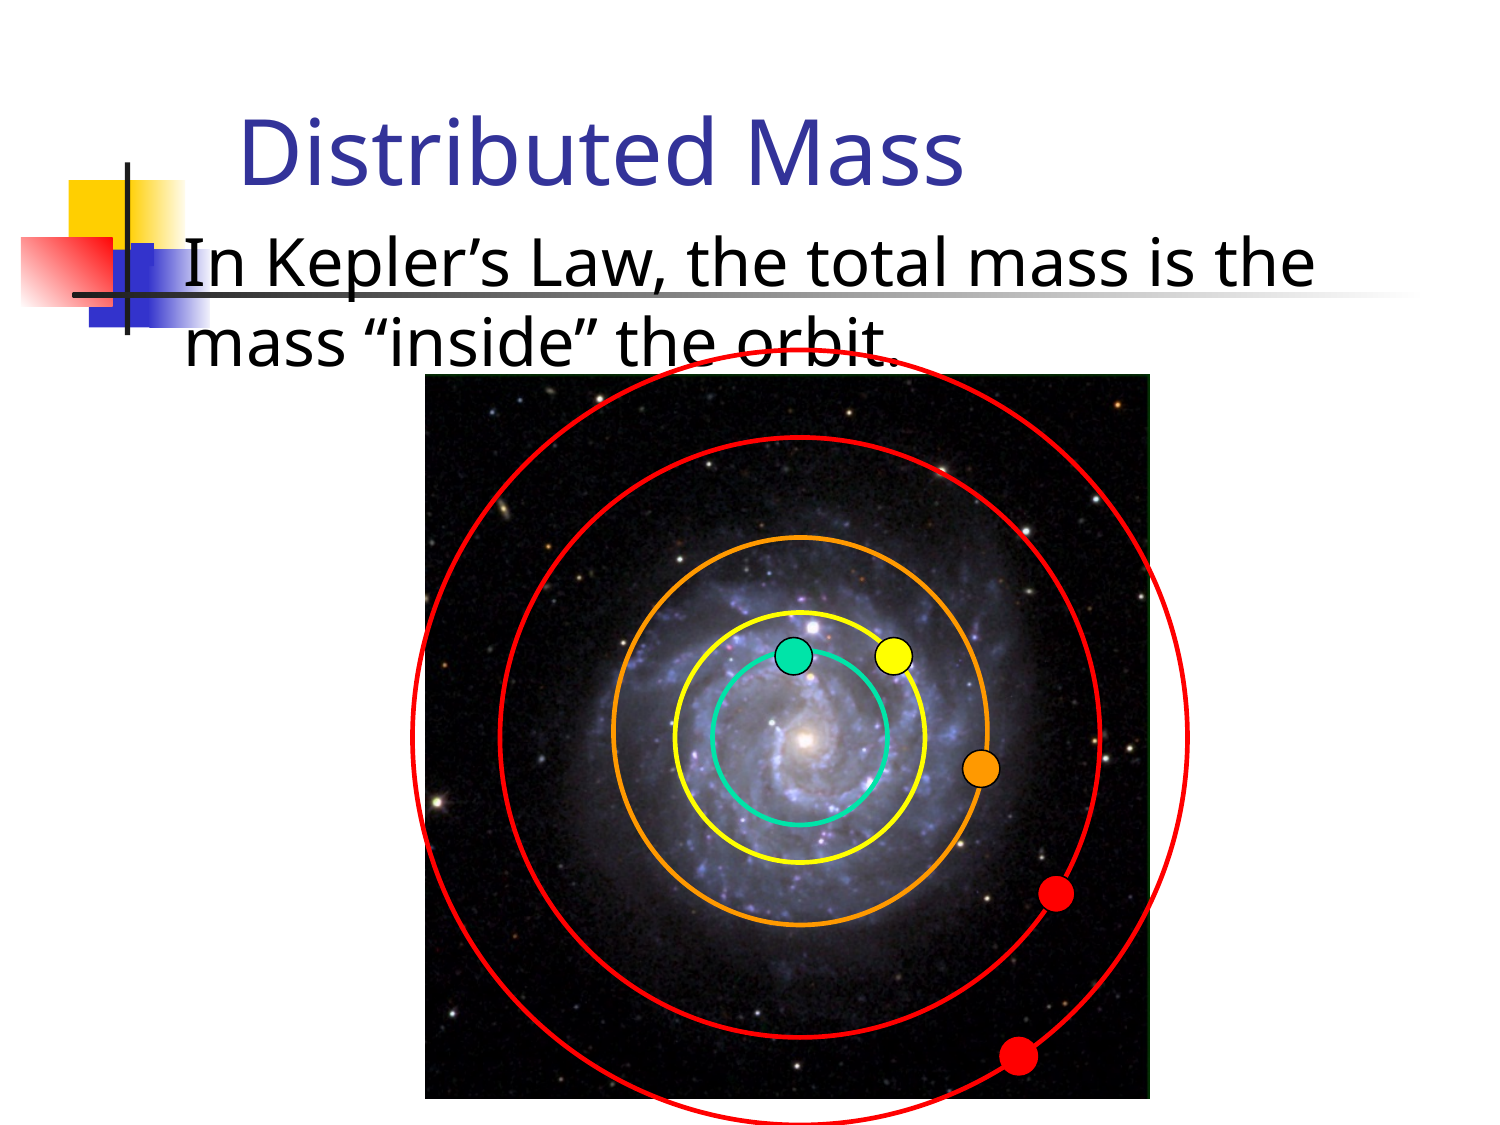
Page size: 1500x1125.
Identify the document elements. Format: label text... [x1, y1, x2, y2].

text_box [412, 349, 1188, 1125]
title Distributed Mass [221, 0, 1500, 212]
list In Kepler’s Law, the total mass is the mass “inside” the orbit. [112, 212, 1388, 963]
